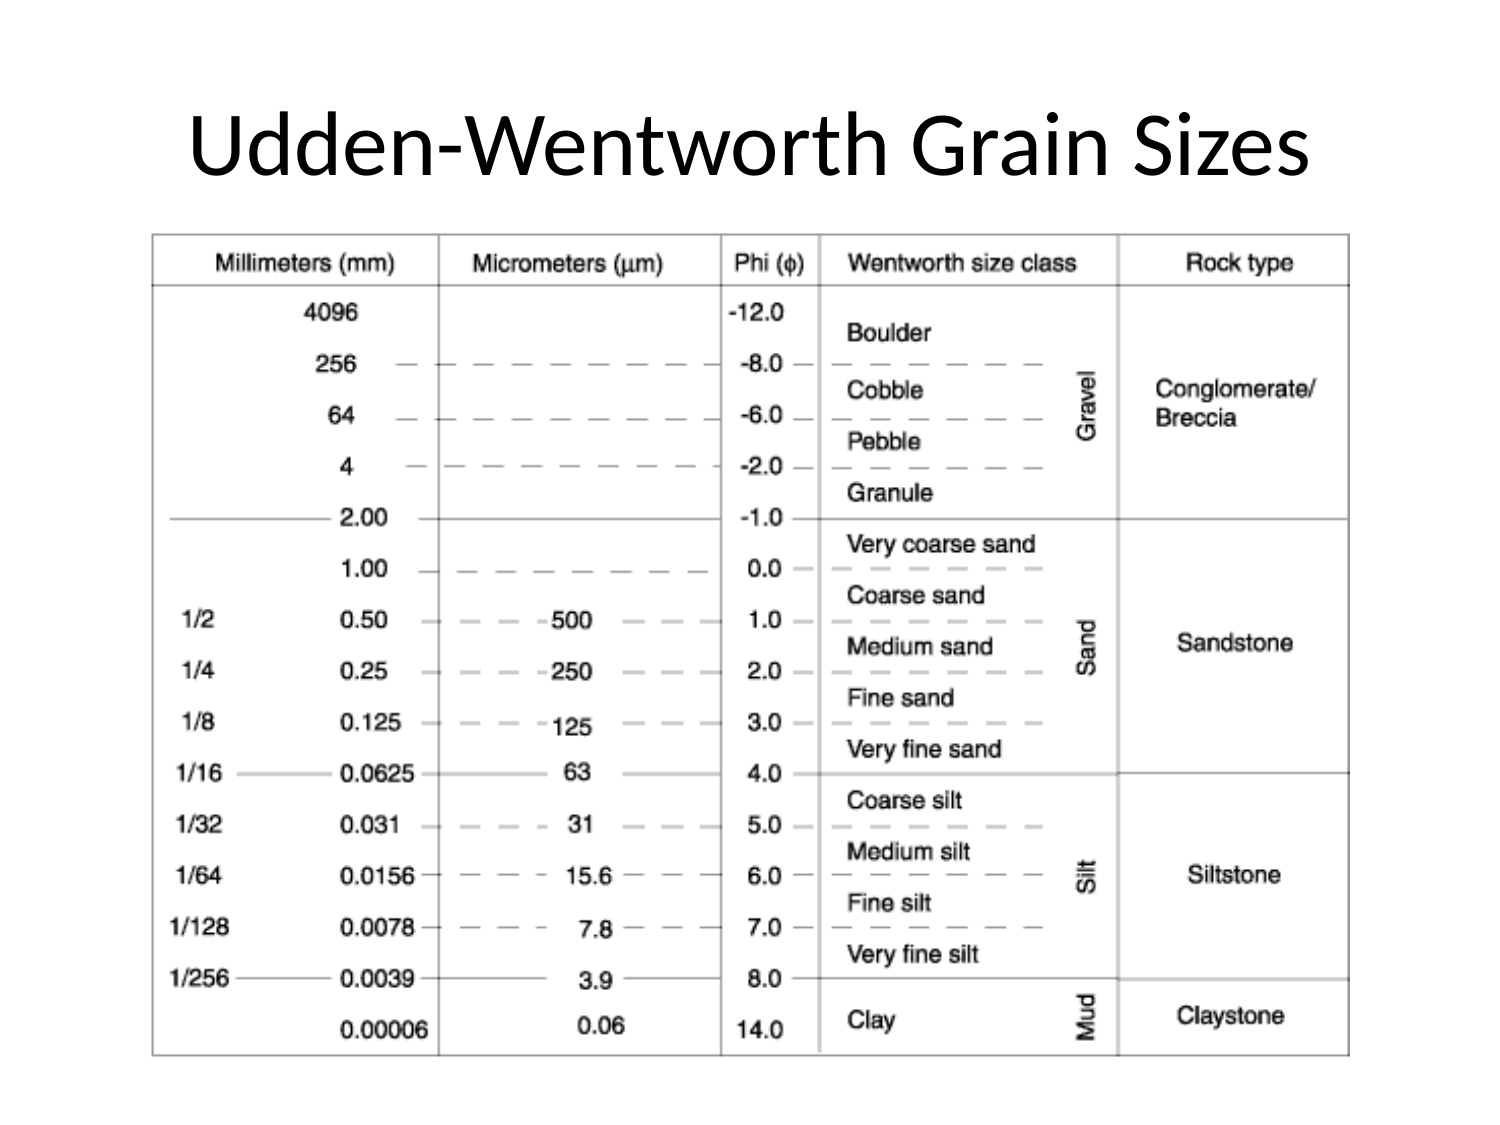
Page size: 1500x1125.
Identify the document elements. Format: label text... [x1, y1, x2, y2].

title Udden-Wentworth Grain Sizes [75, 45, 1425, 233]
picture [149, 232, 1351, 1060]
